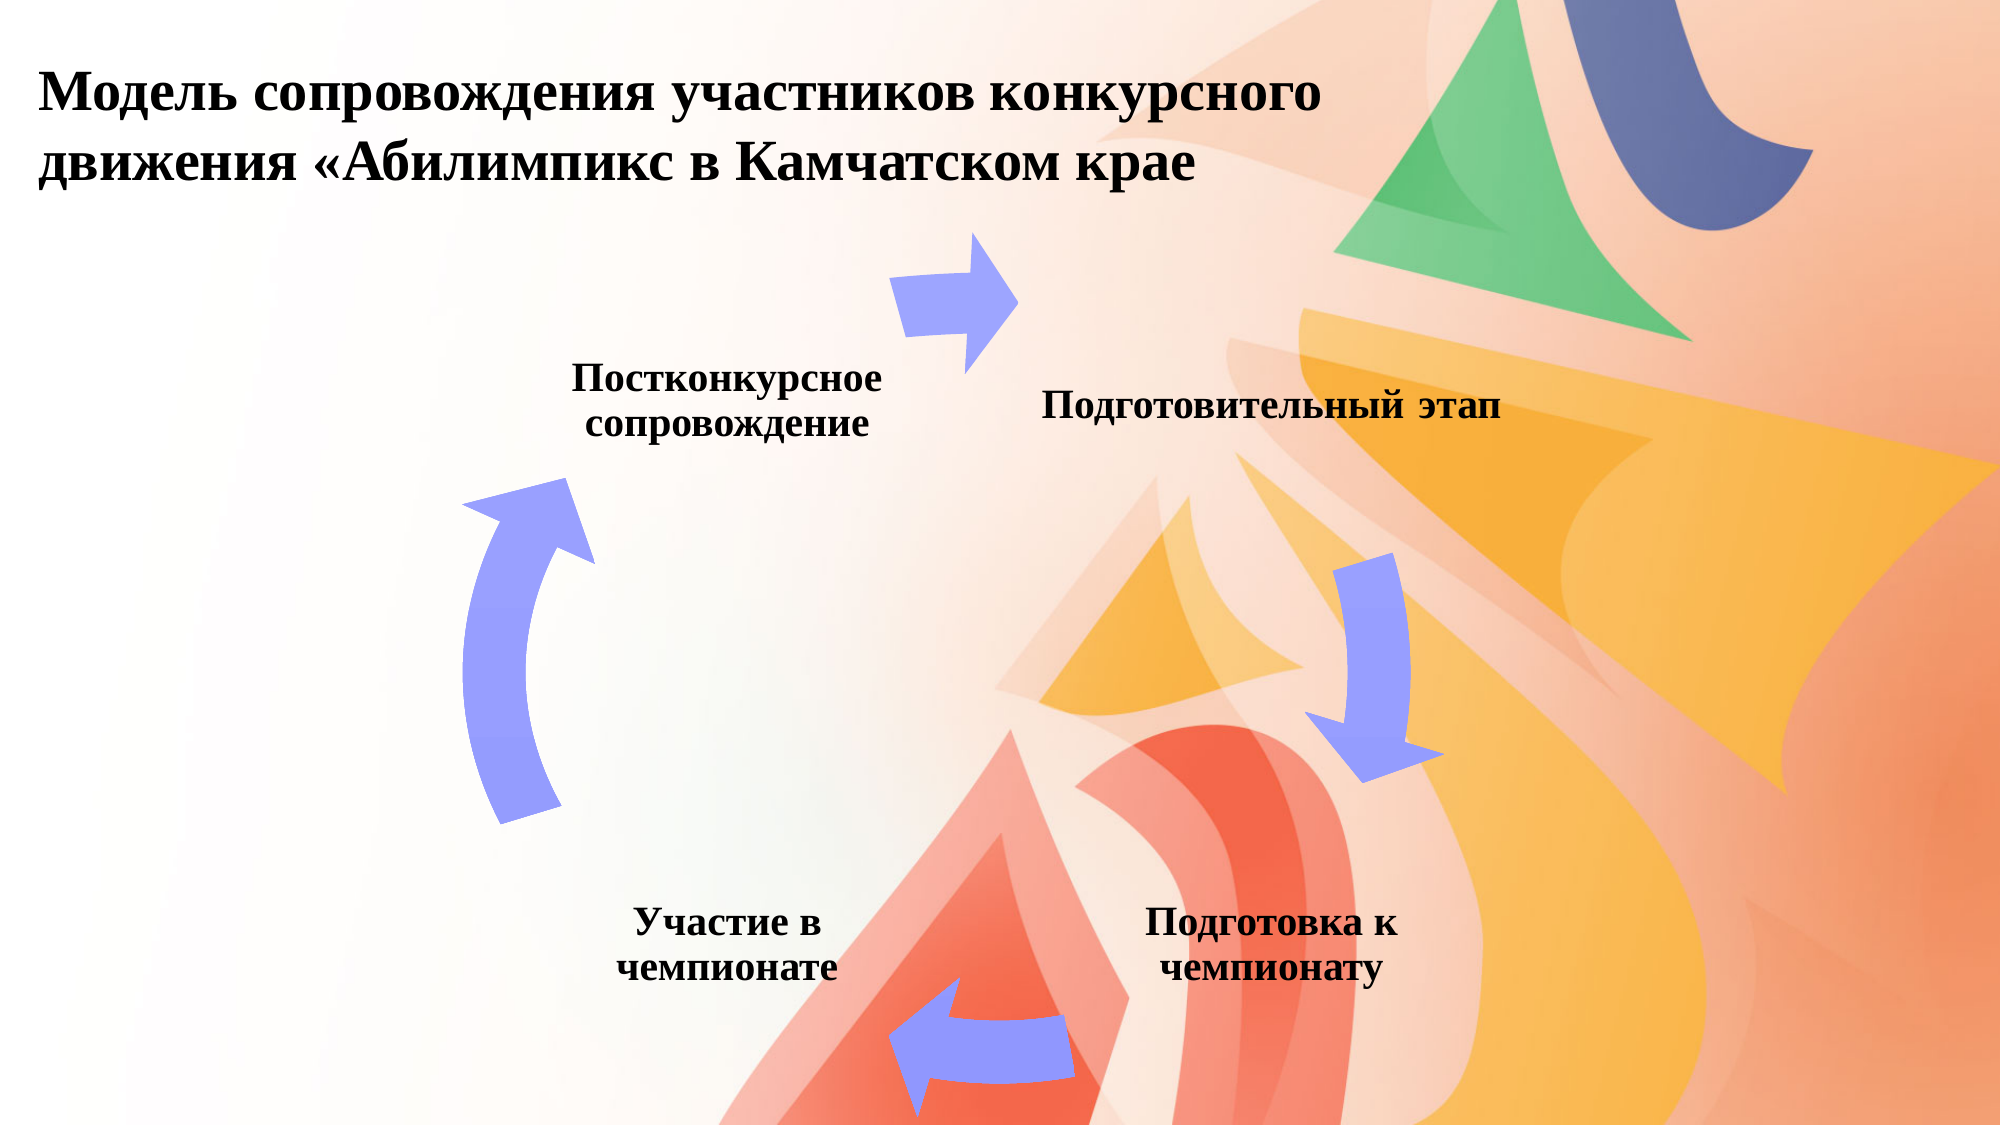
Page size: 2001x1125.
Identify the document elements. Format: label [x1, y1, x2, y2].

text_box [70, 219, 2000, 1125]
picture [0, 0, 2000, 1125]
